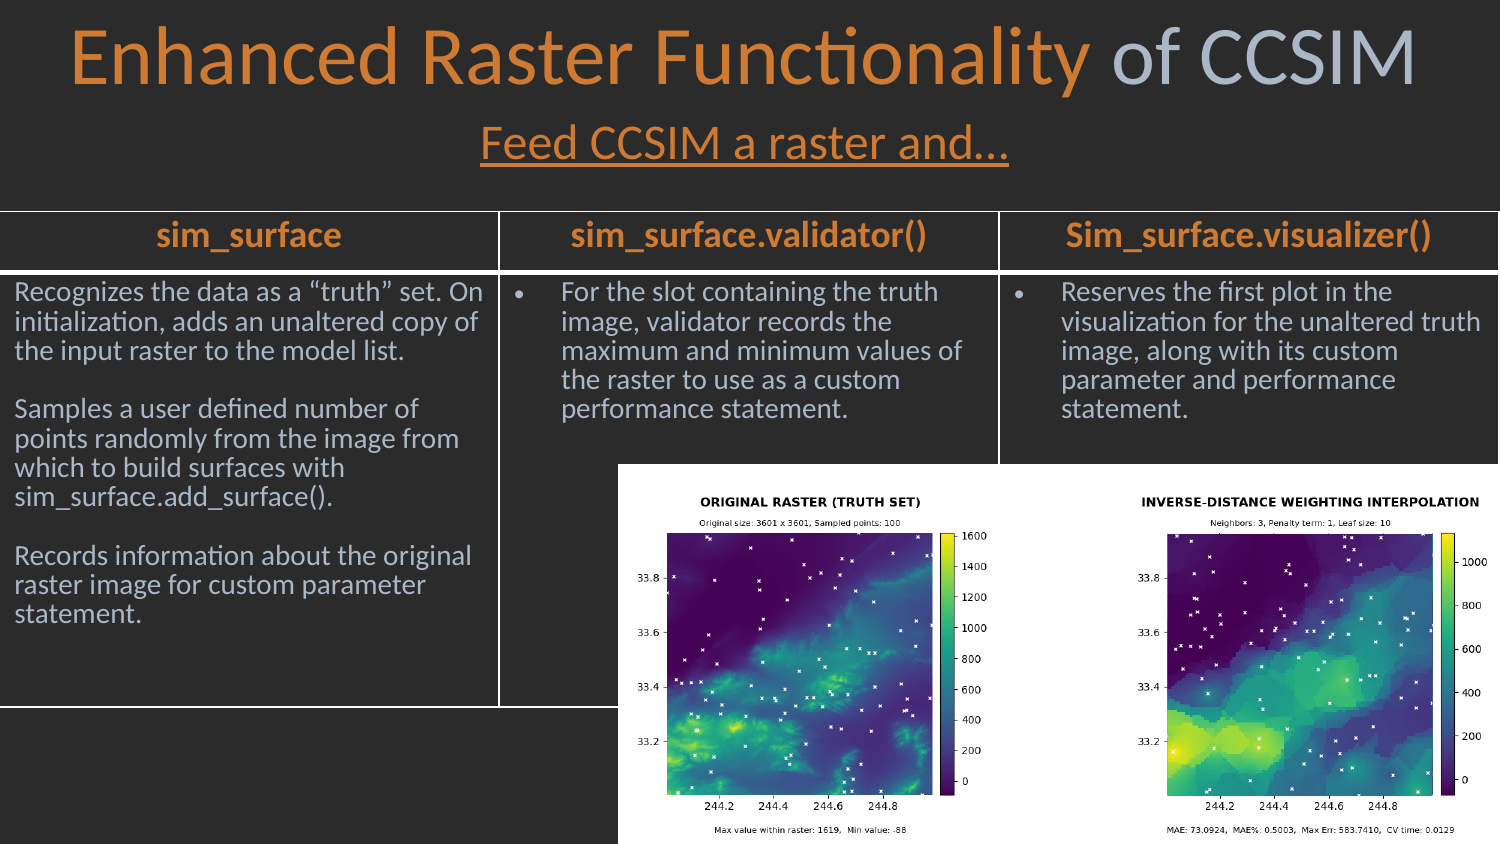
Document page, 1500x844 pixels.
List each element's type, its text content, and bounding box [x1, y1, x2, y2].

table_header Sim_surface.visualizer() [1000, 212, 1498, 270]
table_header sim_surface [0, 212, 498, 270]
picture [617, 464, 1500, 844]
table_cell Recognizes the data as a “truth” set. On initialization, adds an unaltered copy of the input raster to the model list. Samples a user defined number of points randomly from the image from which to build surfaces with sim_surface.add_surface(). Records information about the original raster image for custom parameter statement. [0, 275, 498, 706]
table_header sim_surface.validator() [500, 212, 998, 270]
text_box Enhanced Raster Functionality of CCSIM [54, 0, 1435, 109]
table_cell Reserves the first plot in the visualization for the unaltered truth image, along with its custom parameter and performance statement. [1000, 275, 1498, 464]
text_box Feed CCSIM a raster and… [465, 102, 1024, 178]
table_cell For the slot containing the truth image, validator records the maximum and minimum values of the raster to use as a custom performance statement. [500, 275, 998, 706]
